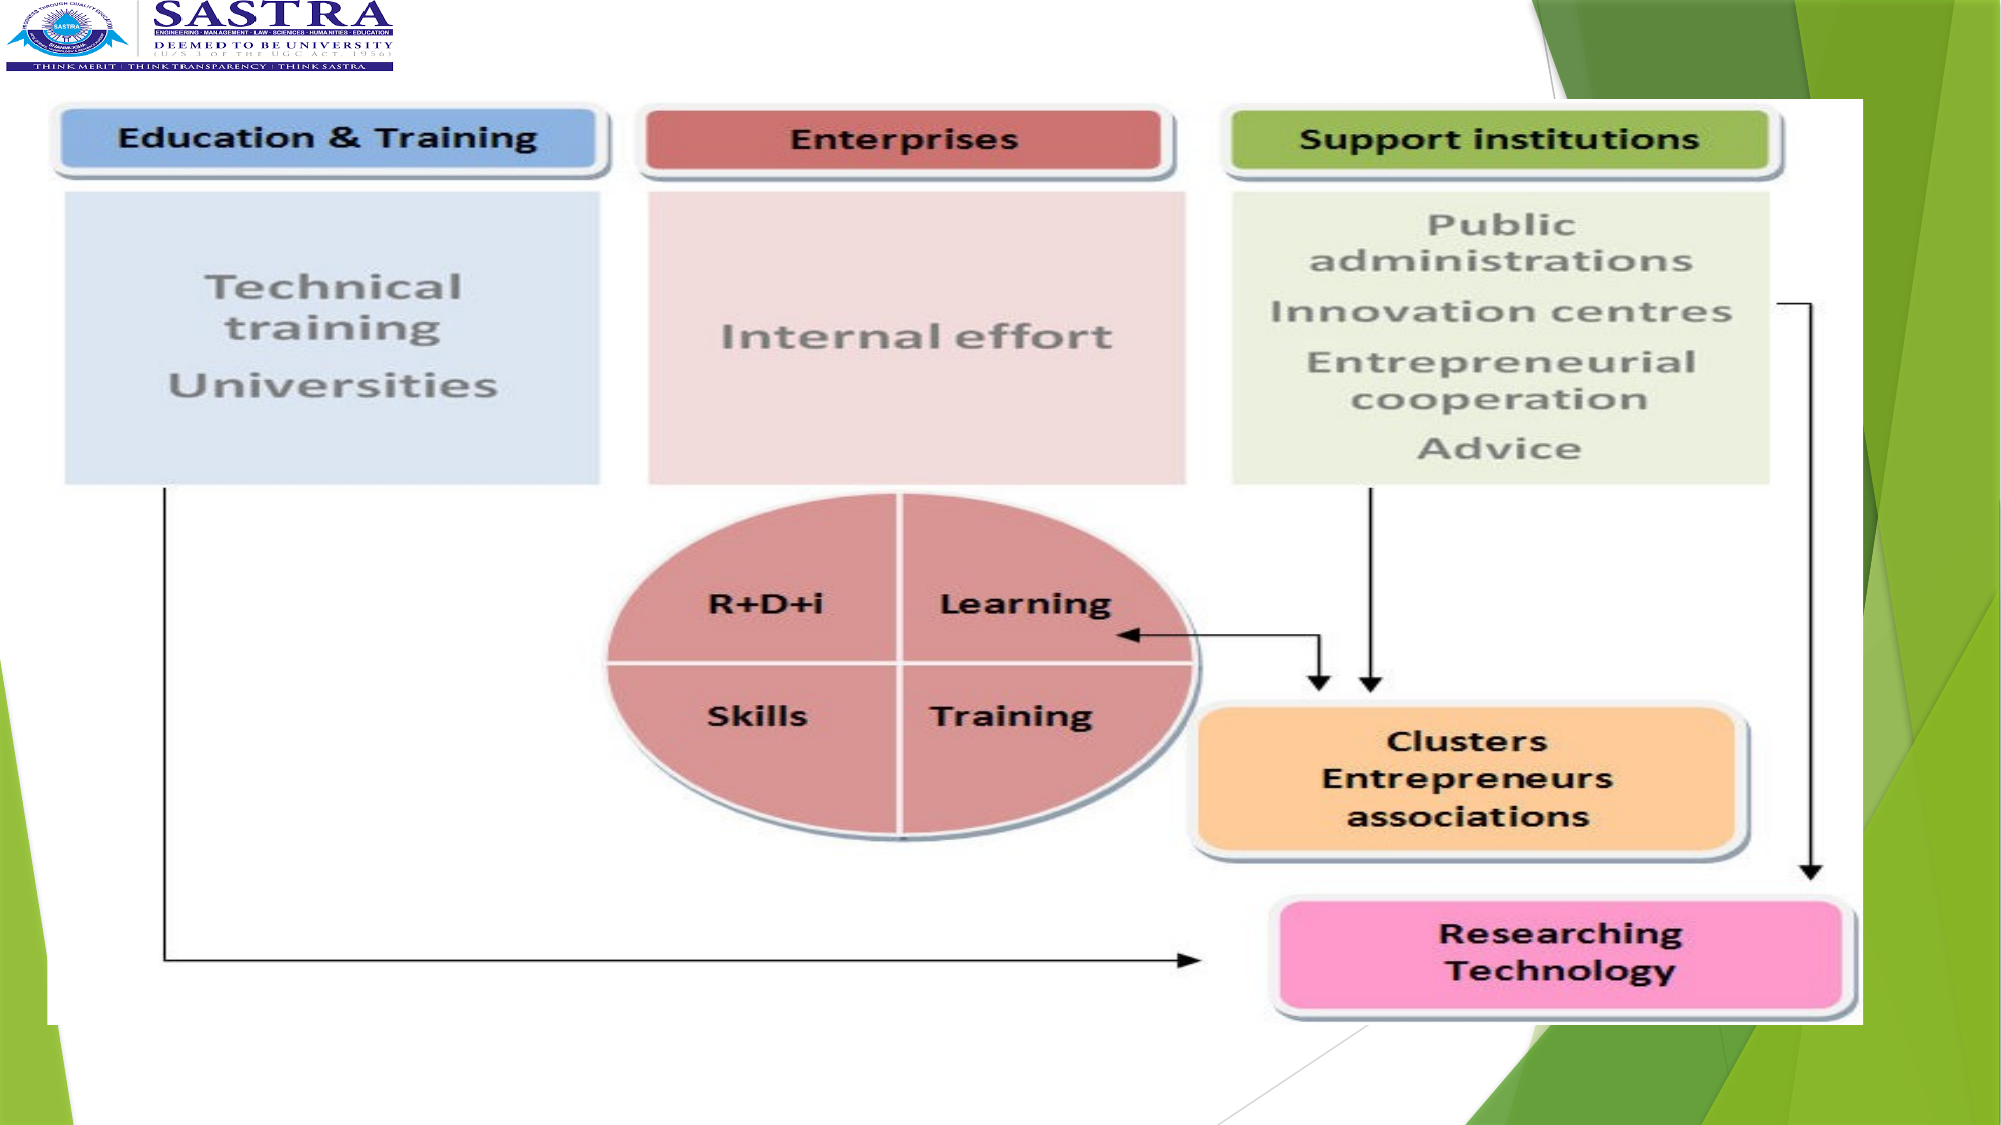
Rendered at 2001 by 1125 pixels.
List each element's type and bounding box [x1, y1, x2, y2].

text_box [47, 99, 1864, 1025]
picture [0, 0, 401, 76]
